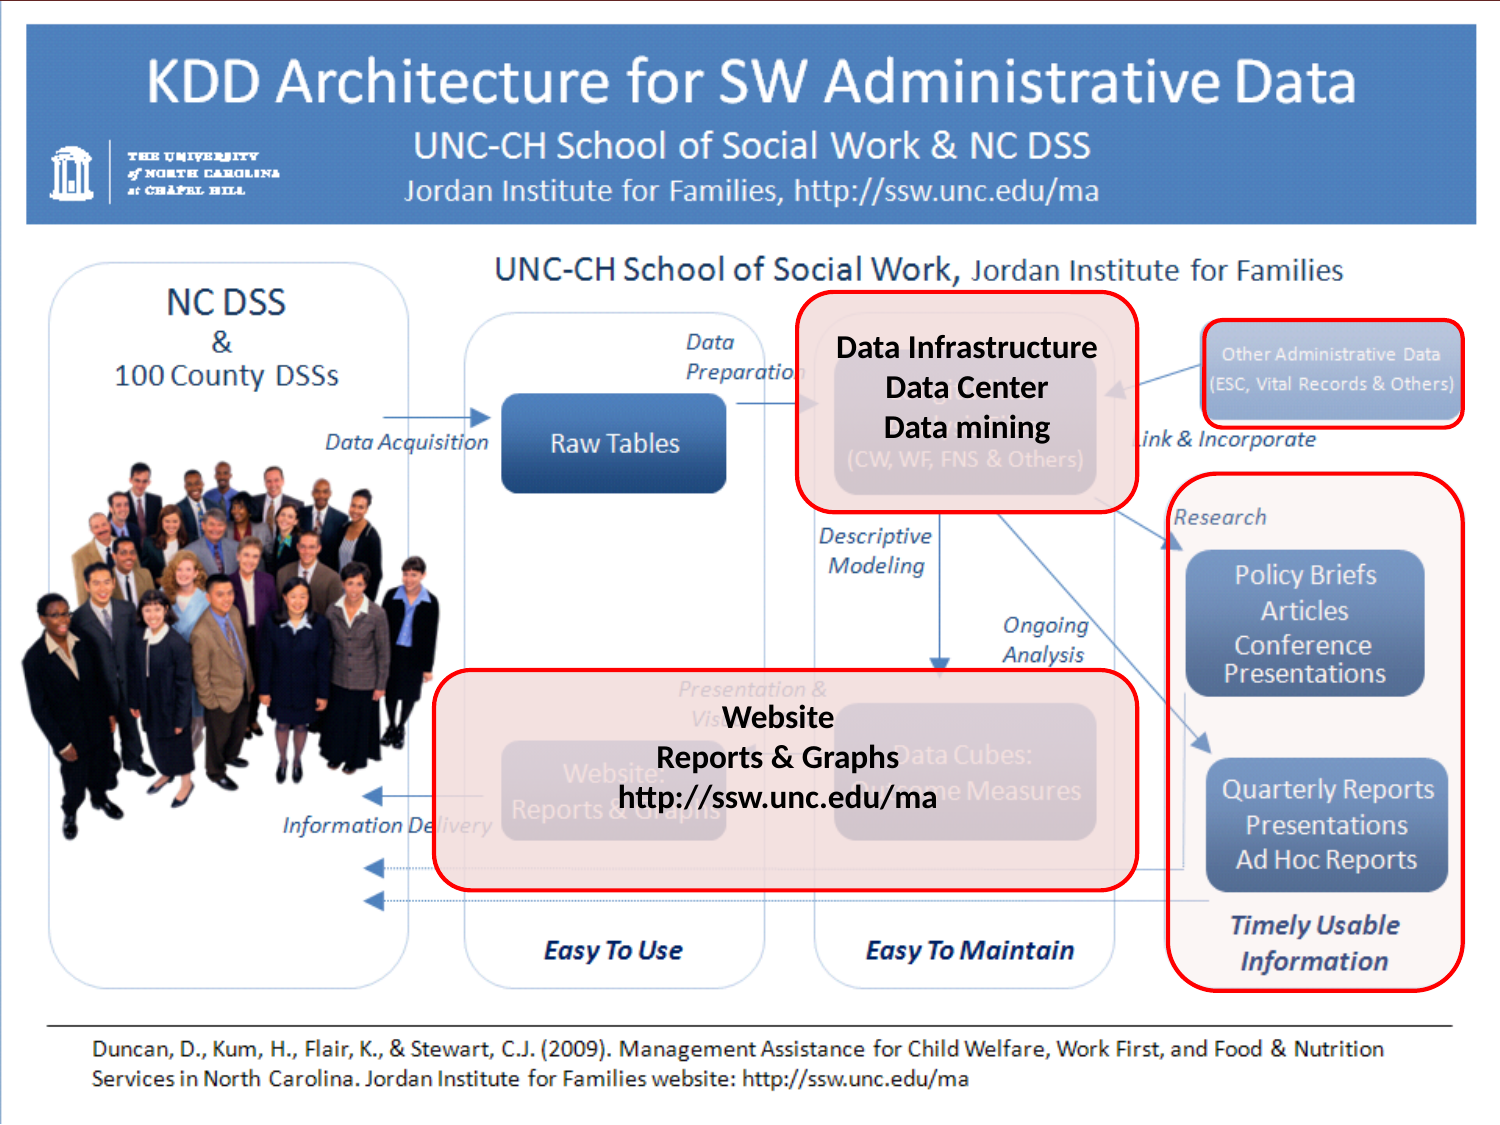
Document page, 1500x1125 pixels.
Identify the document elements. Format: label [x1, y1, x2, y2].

picture [0, 1, 1500, 1124]
text_box [749, 291, 1185, 513]
text_box [421, 669, 1138, 891]
